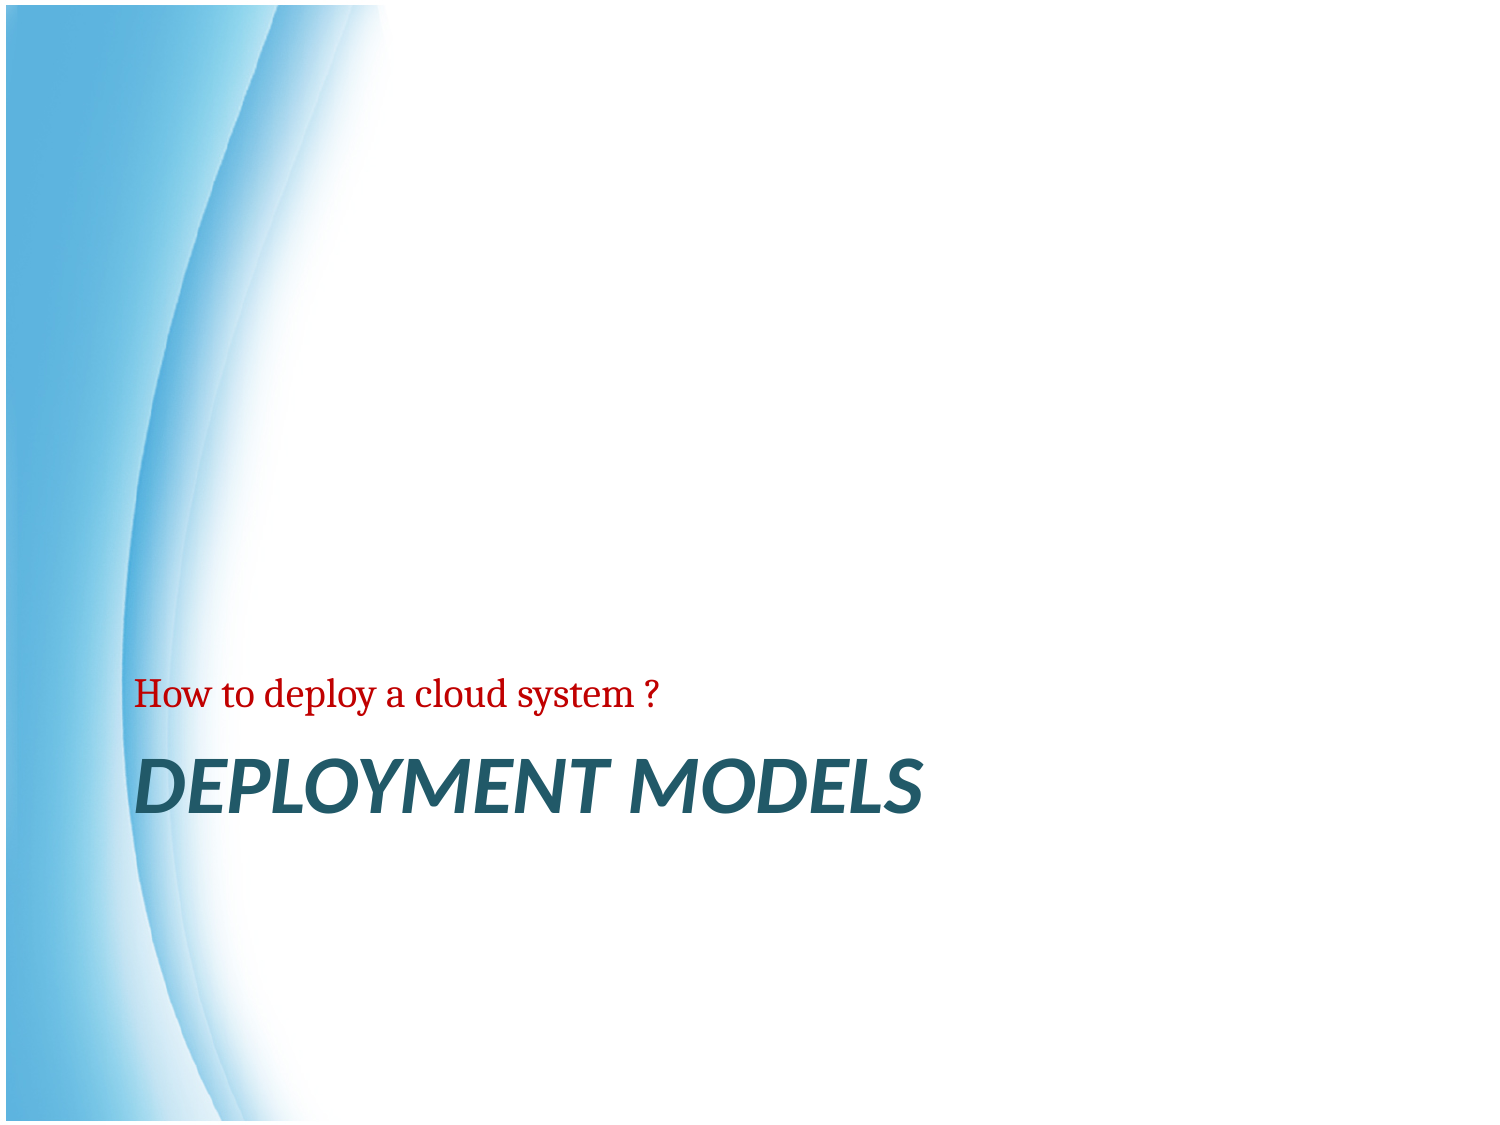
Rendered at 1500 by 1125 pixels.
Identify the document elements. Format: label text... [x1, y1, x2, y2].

list How to deploy a cloud system ? [118, 476, 1394, 723]
picture [0, 0, 1500, 1125]
title Deployment models [118, 723, 1394, 947]
